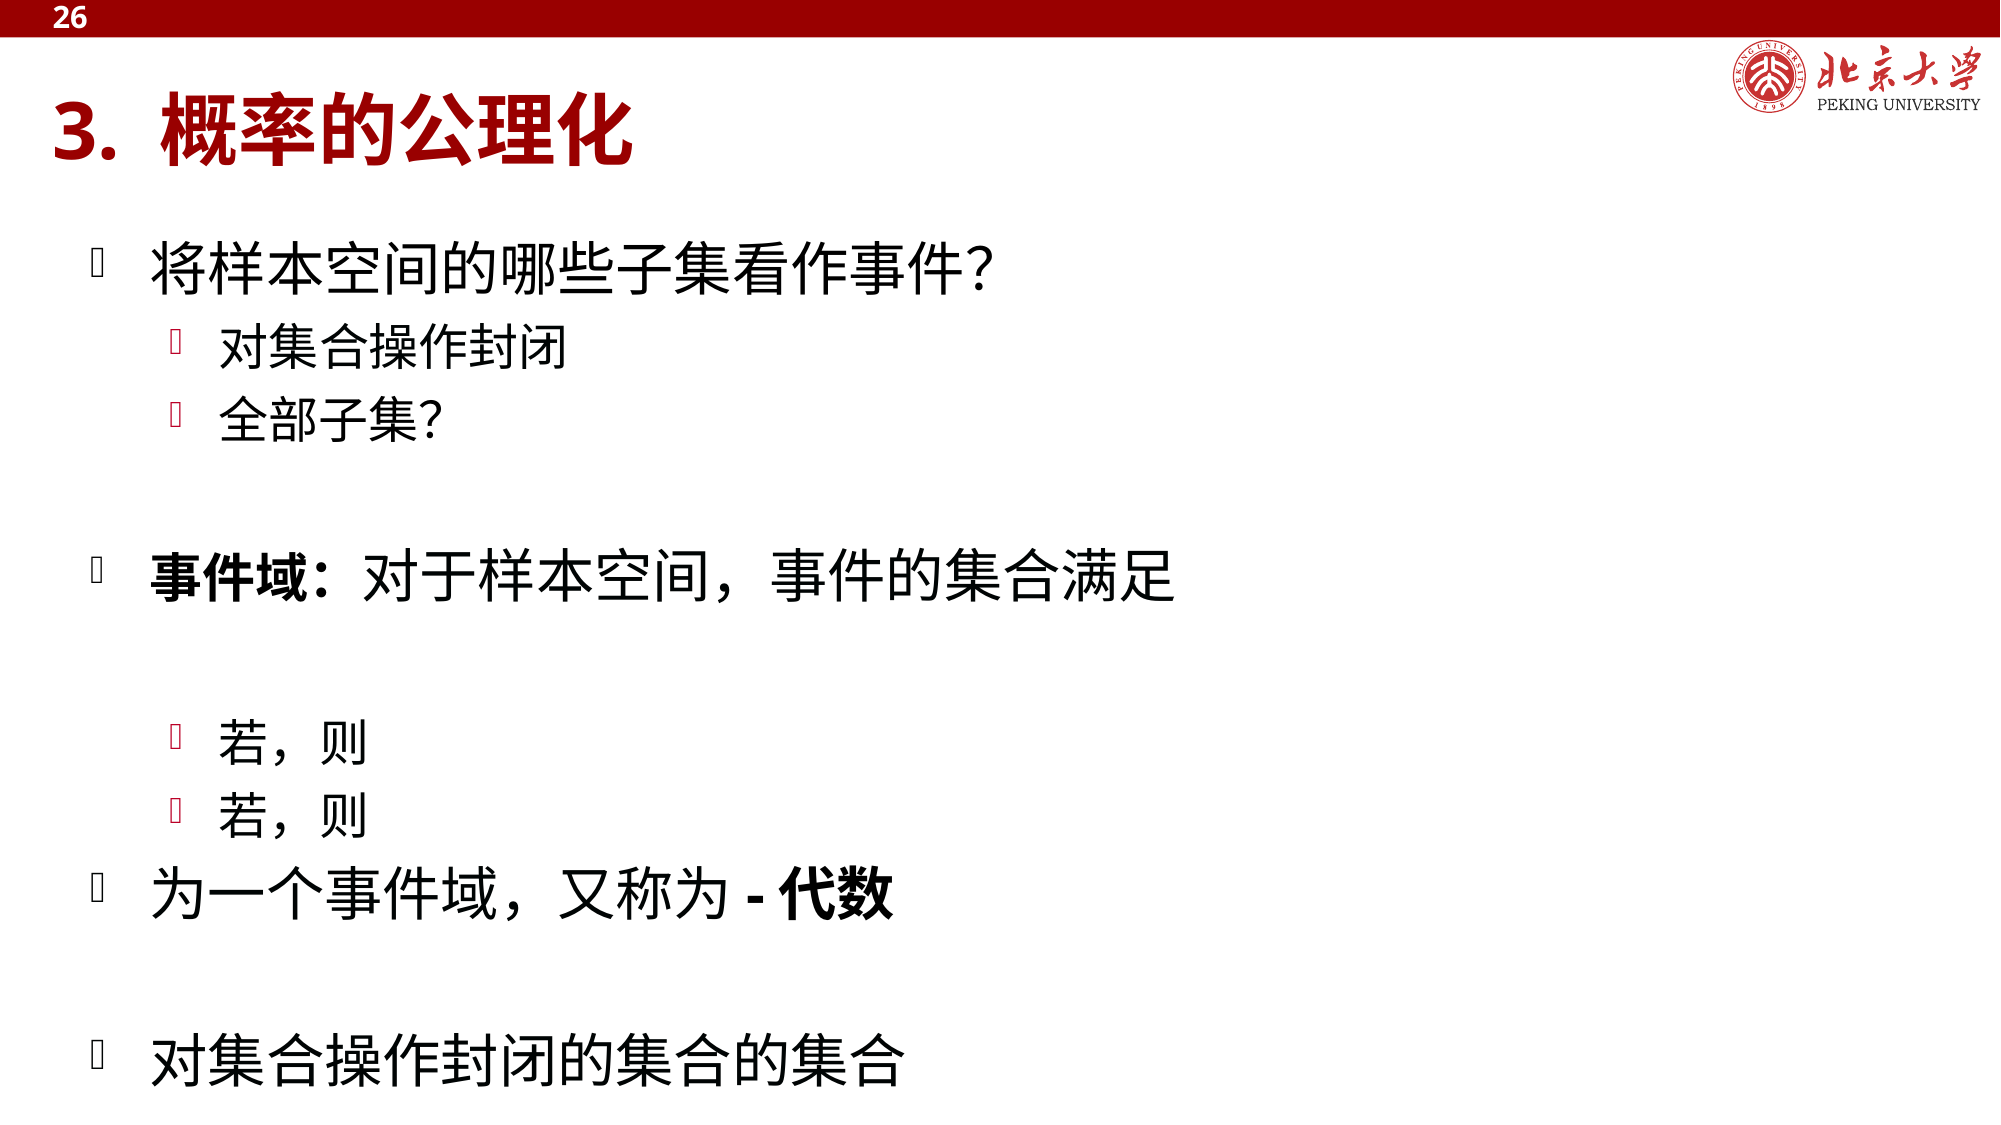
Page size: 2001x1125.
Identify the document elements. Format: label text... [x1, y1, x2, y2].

title 3. 概率的公理化 [37, 62, 1951, 194]
slide_number 26 [37, 5, 225, 34]
